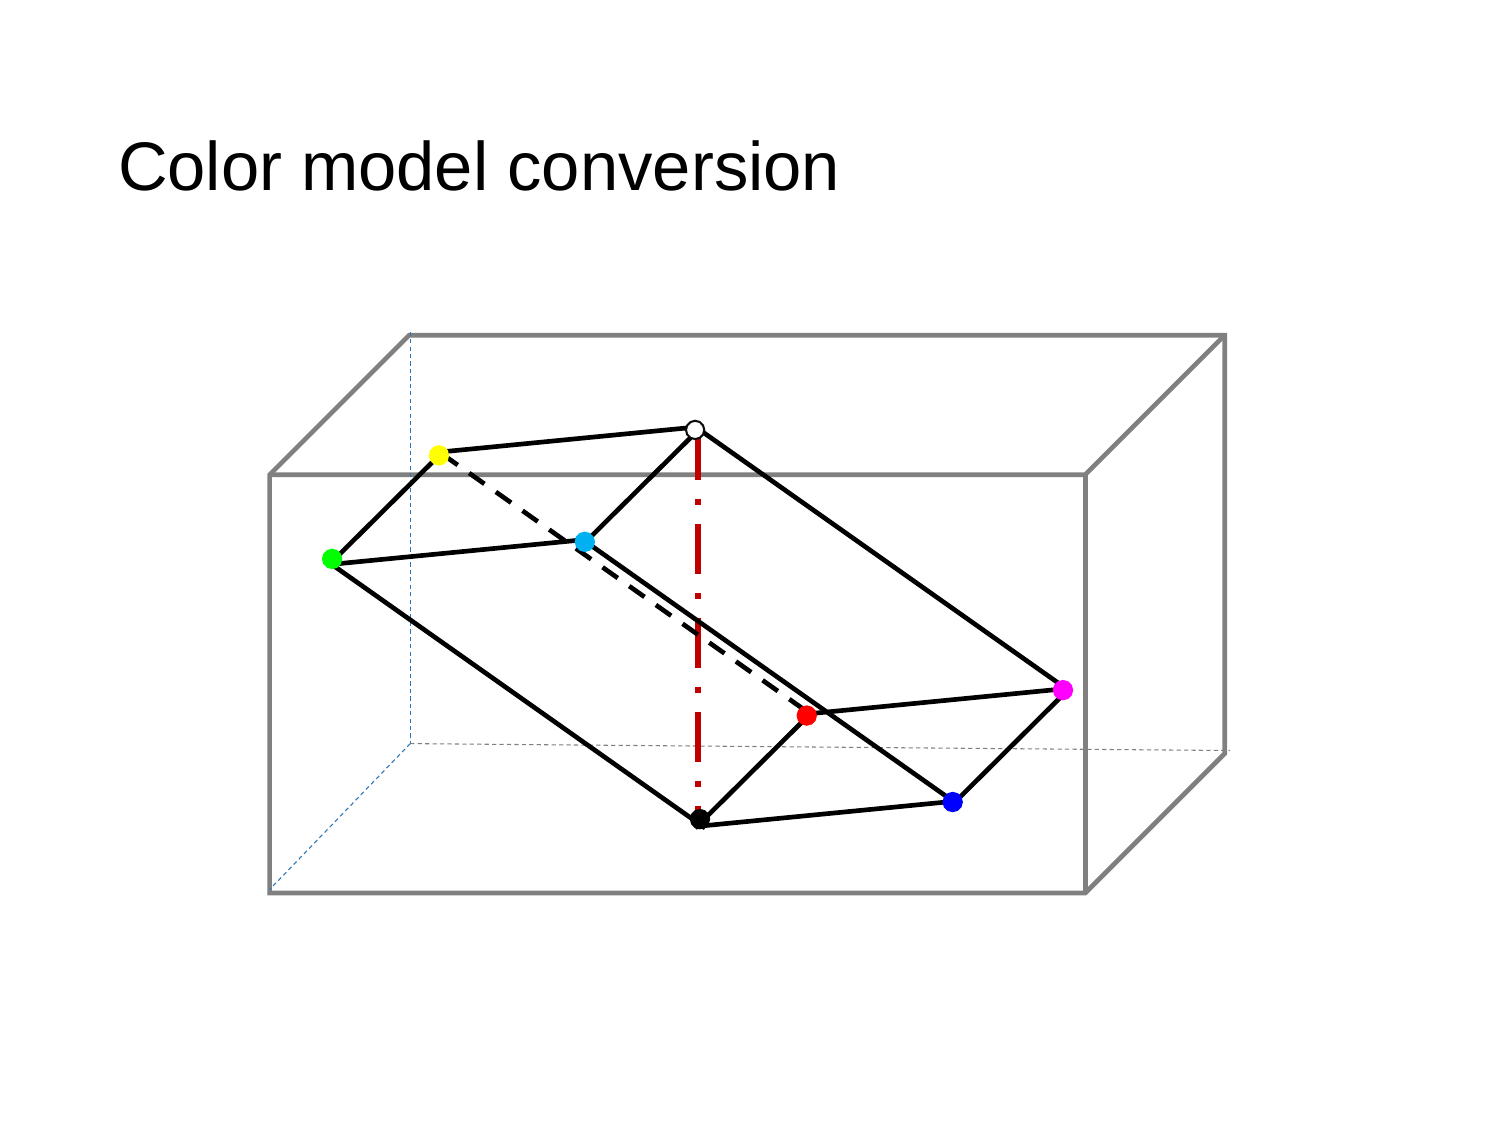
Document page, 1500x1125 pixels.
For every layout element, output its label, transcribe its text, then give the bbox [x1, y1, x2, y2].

title Color model conversion [103, 59, 1397, 278]
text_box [269, 331, 1231, 894]
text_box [322, 420, 1073, 829]
